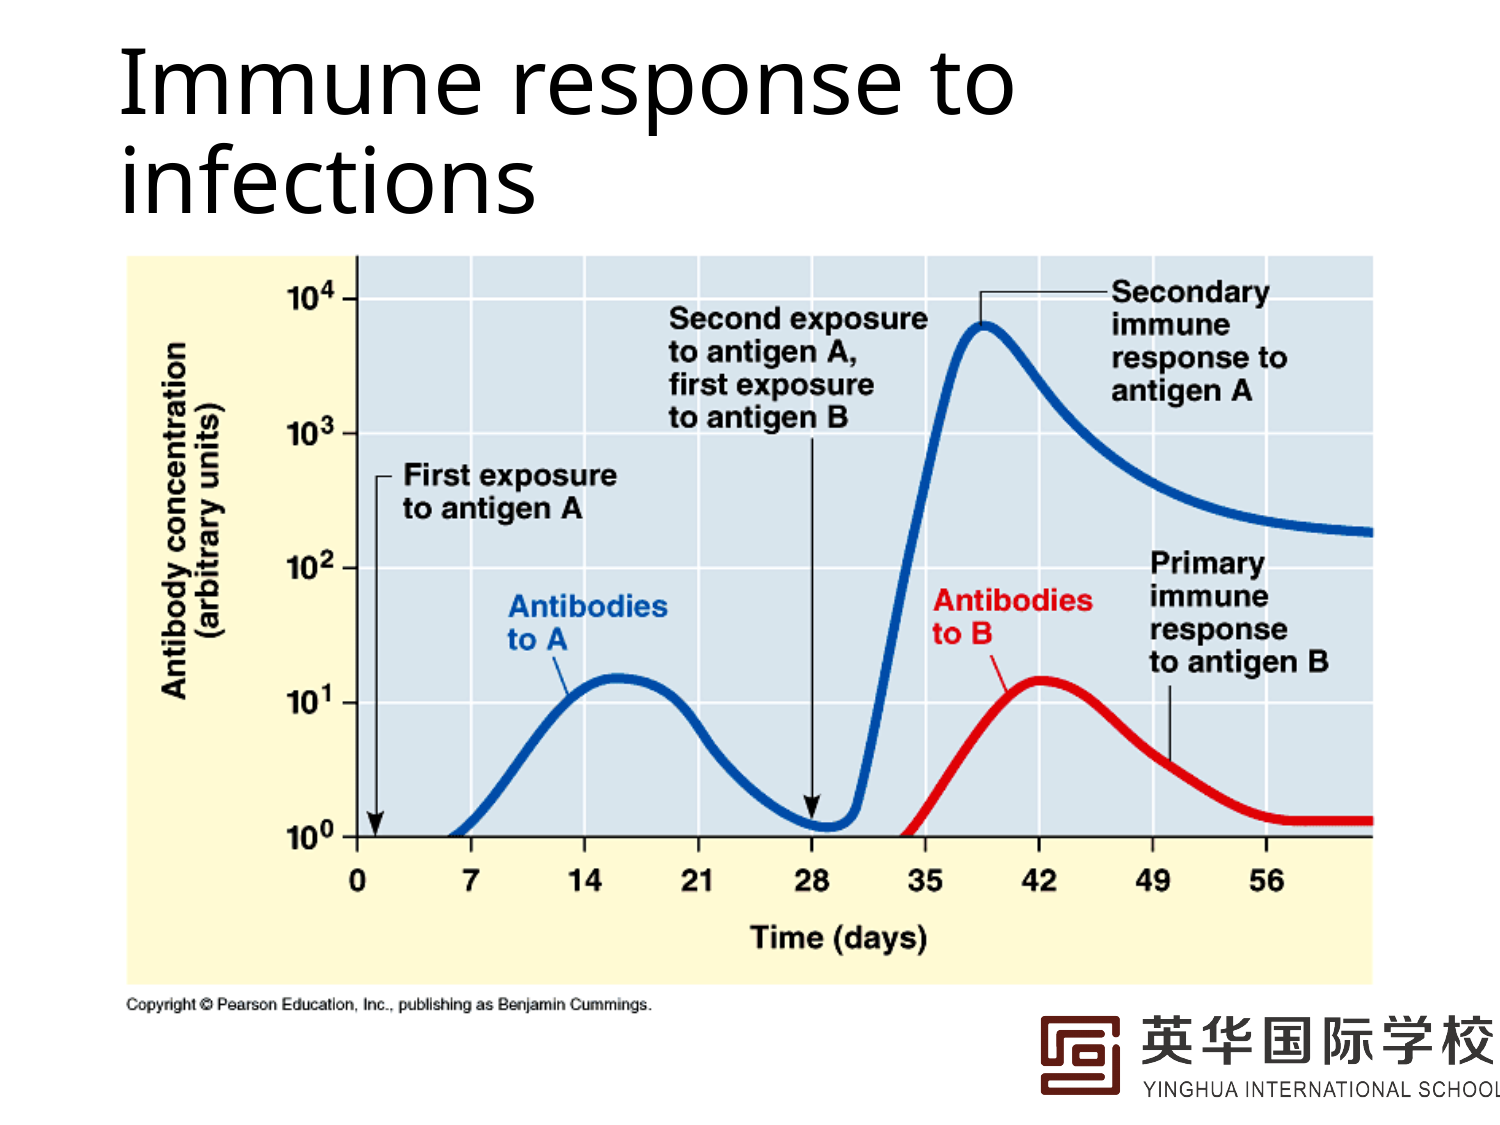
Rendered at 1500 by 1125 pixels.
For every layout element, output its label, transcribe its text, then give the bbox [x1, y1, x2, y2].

picture [114, 242, 1500, 1125]
title Immune response to infections [103, 25, 1397, 243]
